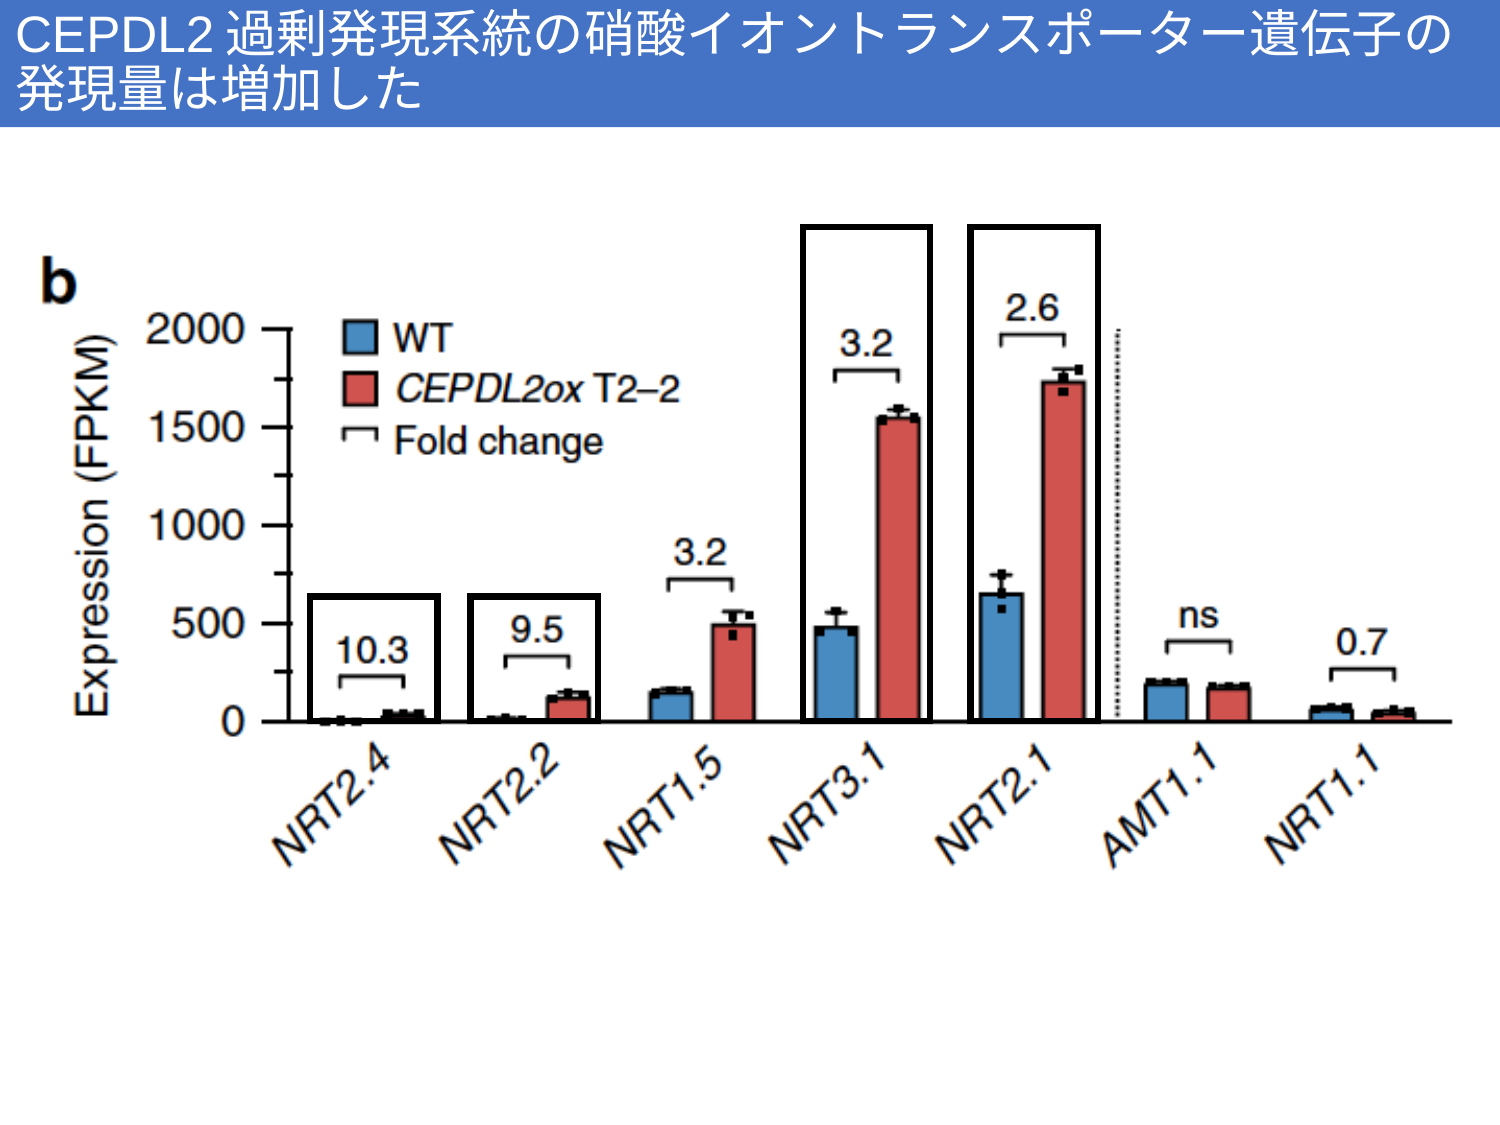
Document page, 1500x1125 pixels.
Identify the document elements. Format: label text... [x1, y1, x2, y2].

picture [39, 244, 1461, 881]
title CEPDL2過剰発現系統の硝酸イオントランスポーター遺伝子の 発現量は増加した [0, 0, 1500, 128]
text_box [970, 226, 1099, 244]
text_box [802, 226, 931, 244]
